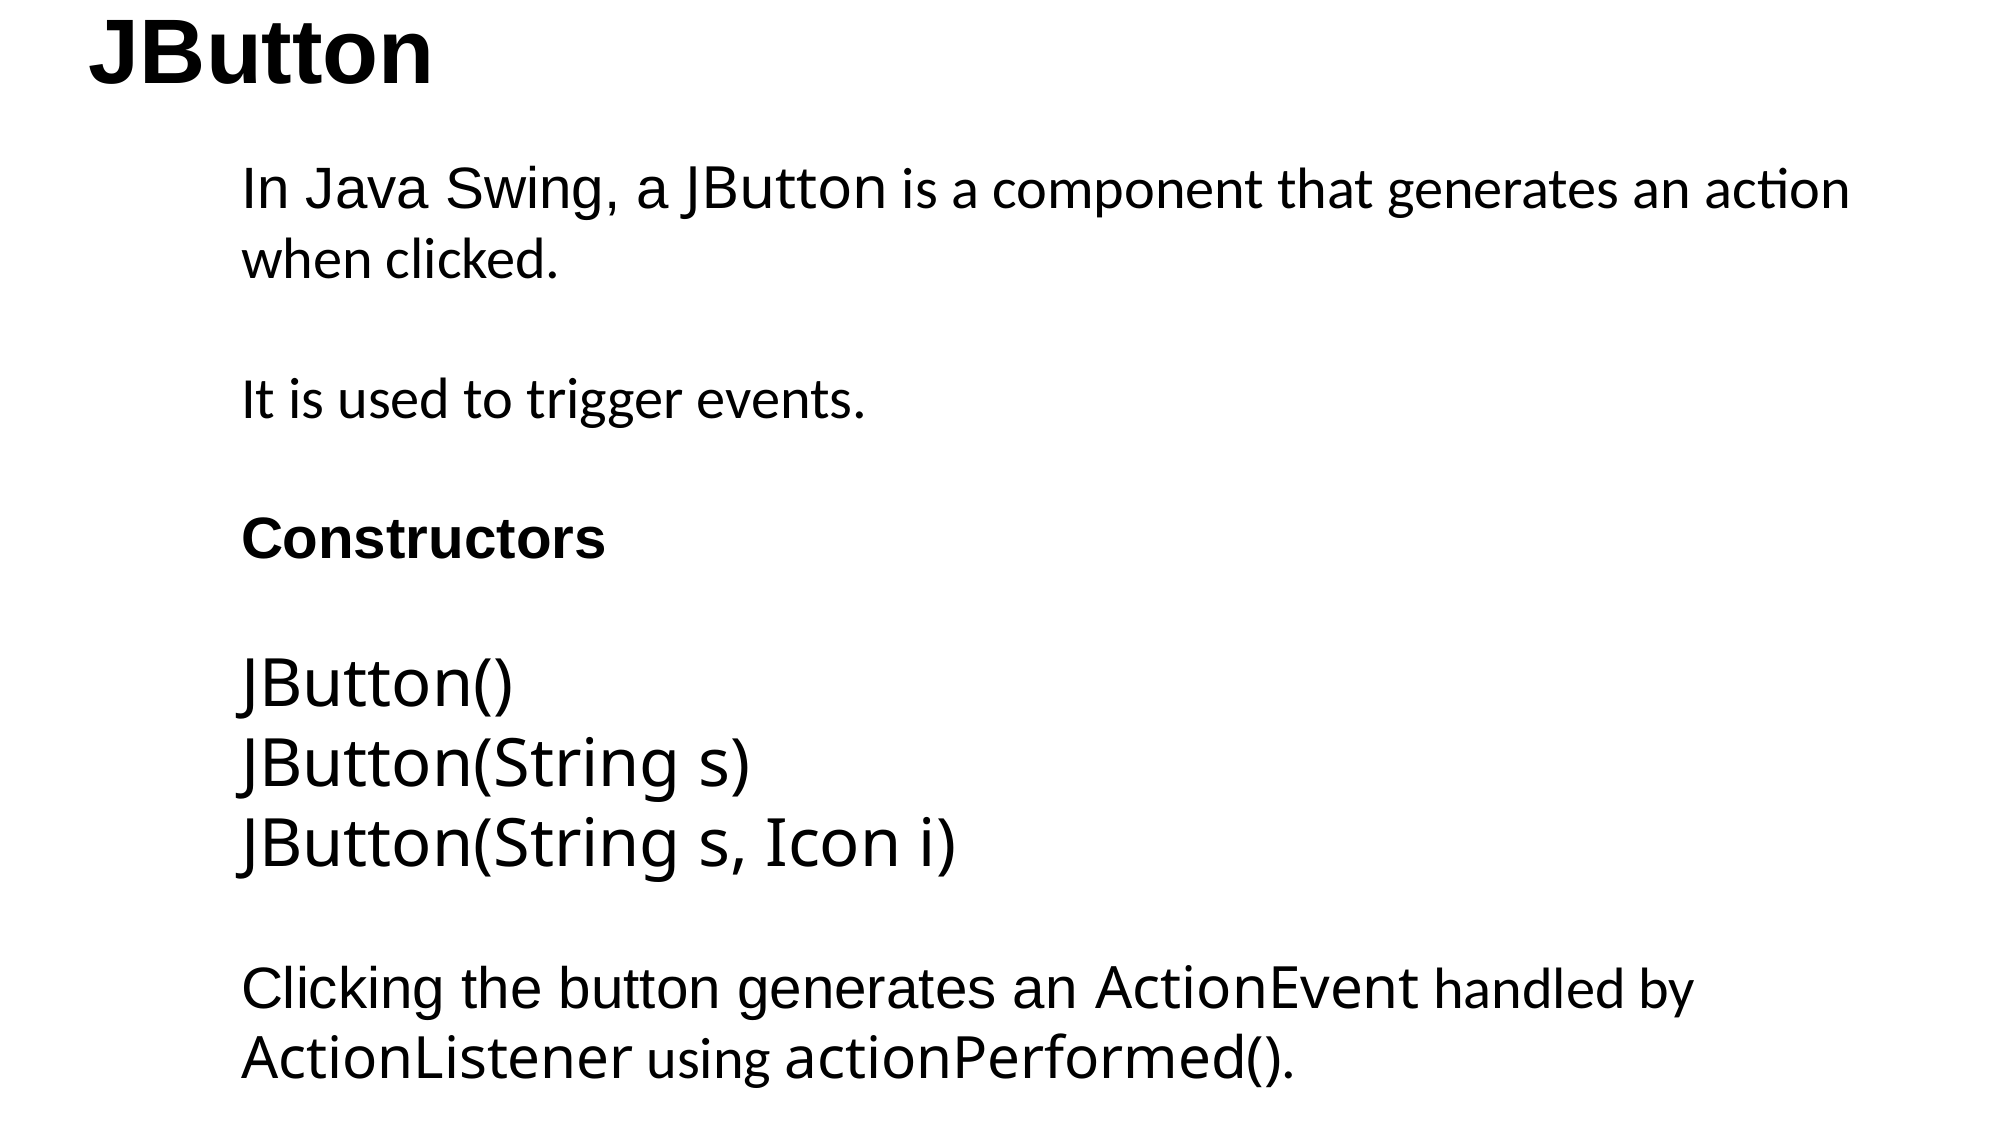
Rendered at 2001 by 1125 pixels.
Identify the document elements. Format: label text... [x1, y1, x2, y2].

list In Java Swing, a JButton is a component that generates an action when clicked. It is used to trigger events. Constructors JButton() JButton(String s) JButton(String s, Icon i) Clicking the button generates an ActionEvent handled by ActionListener using actionPerformed(). [226, 142, 1952, 1098]
title JButton [73, 0, 1799, 218]
